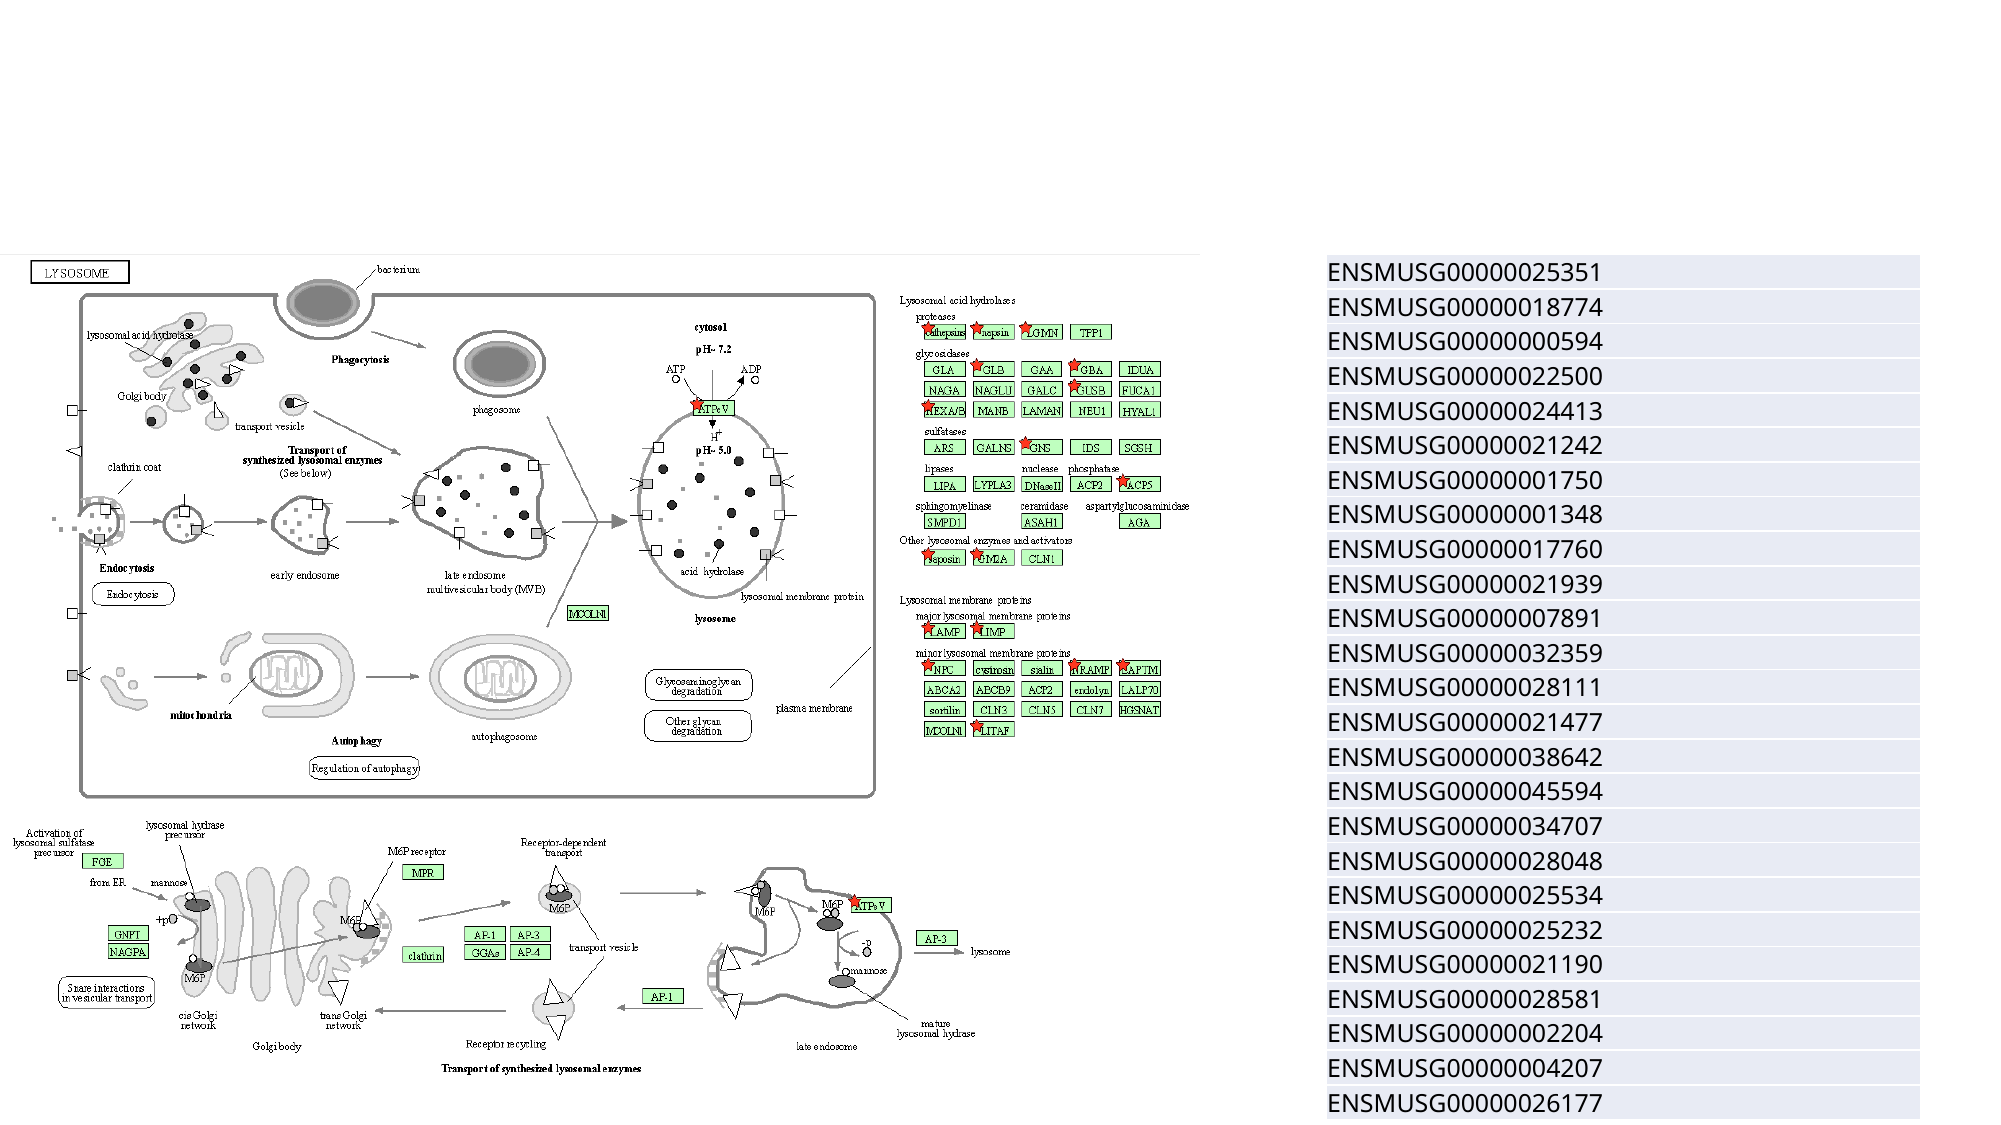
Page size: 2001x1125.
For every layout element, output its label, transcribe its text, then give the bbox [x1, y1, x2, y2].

table_cell ENSMUSG00000001750 [1327, 463, 1920, 496]
table_cell ENSMUSG00000028581 [1327, 982, 1920, 1015]
table_cell ENSMUSG00000045594 [1327, 774, 1920, 807]
table_cell ENSMUSG00000001348 [1327, 497, 1920, 530]
table_cell ENSMUSG00000038642 [1327, 740, 1920, 772]
table_cell ENSMUSG00000028111 [1327, 670, 1920, 703]
table_cell ENSMUSG00000024413 [1327, 394, 1920, 426]
table_cell ENSMUSG00000021939 [1327, 567, 1920, 599]
table_cell ENSMUSG00000025534 [1327, 878, 1920, 911]
table_cell ENSMUSG00000000594 [1327, 324, 1920, 357]
picture [0, 254, 1200, 1079]
table_cell ENSMUSG00000025232 [1327, 913, 1920, 946]
table_cell ENSMUSG00000002204 [1327, 1017, 1920, 1049]
table_cell ENSMUSG00000021190 [1327, 947, 1920, 980]
table_cell ENSMUSG00000021242 [1327, 428, 1920, 461]
table_cell ENSMUSG00000021477 [1327, 705, 1920, 738]
table_cell ENSMUSG00000007891 [1327, 601, 1920, 634]
table_cell ENSMUSG00000026177 [1327, 1086, 1920, 1119]
table_cell ENSMUSG00000028048 [1327, 843, 1920, 876]
table_header ENSMUSG00000025351 [1327, 255, 1920, 288]
table_cell ENSMUSG00000034707 [1327, 809, 1920, 842]
table_cell ENSMUSG00000032359 [1327, 636, 1920, 669]
table_cell ENSMUSG00000017760 [1327, 532, 1920, 565]
table_cell ENSMUSG00000004207 [1327, 1051, 1920, 1084]
table_cell ENSMUSG00000018774 [1327, 290, 1920, 323]
table_cell ENSMUSG00000022500 [1327, 359, 1920, 392]
